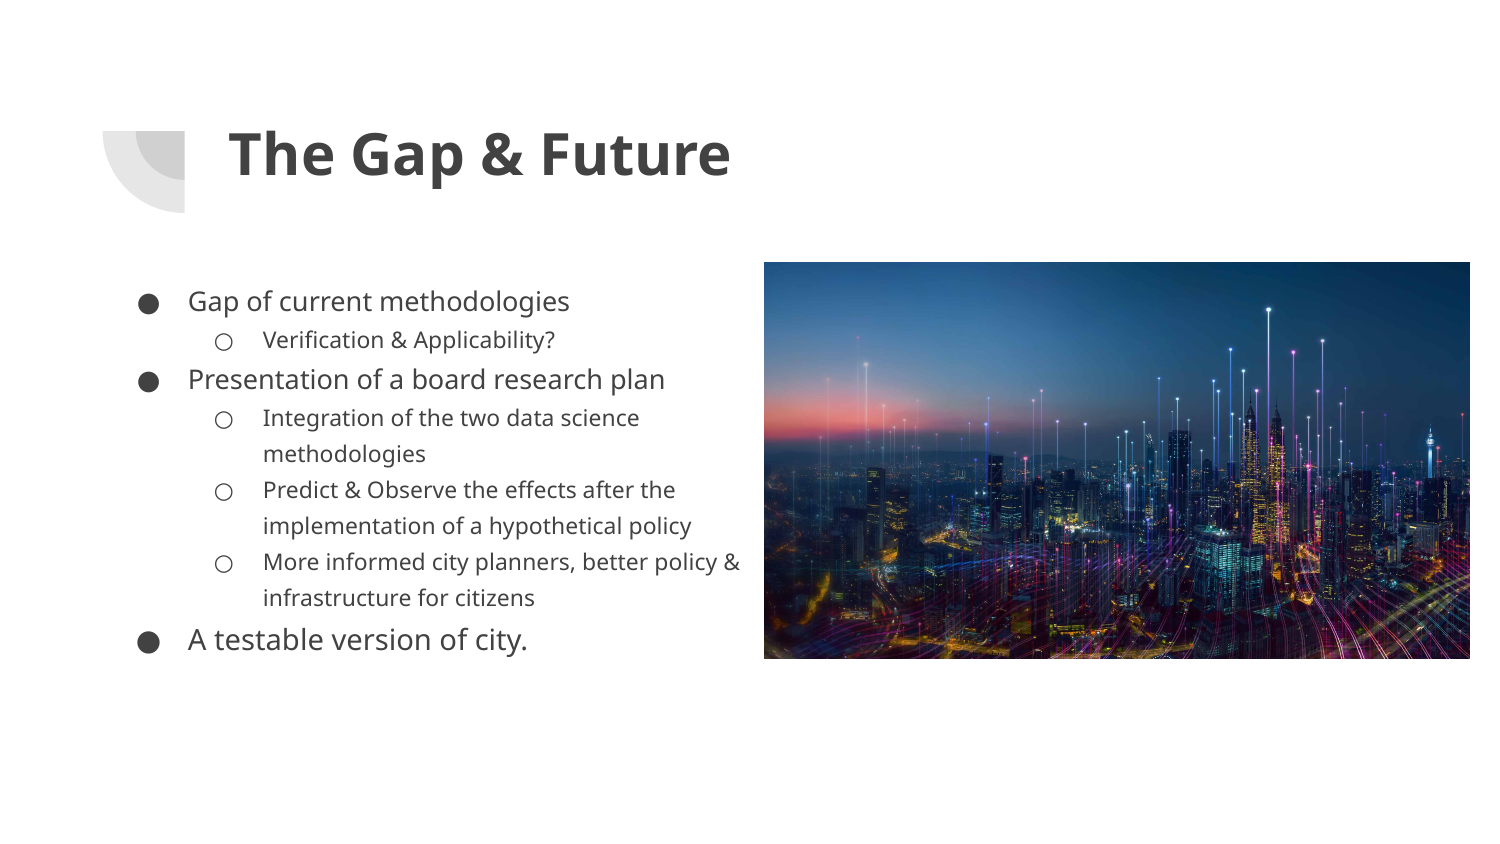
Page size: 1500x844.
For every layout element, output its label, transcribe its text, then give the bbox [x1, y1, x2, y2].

title The Gap & Future [213, 98, 1368, 262]
list Gap of current methodologies Verification & Applicability? Presentation of a board research plan Integration of the two data science methodologies Predict & Observe the effects after the implementation of a hypothetical policy More informed city planners, better policy & infrastructure for citizens A testable version of city. [97, 262, 765, 680]
picture [764, 261, 1471, 660]
